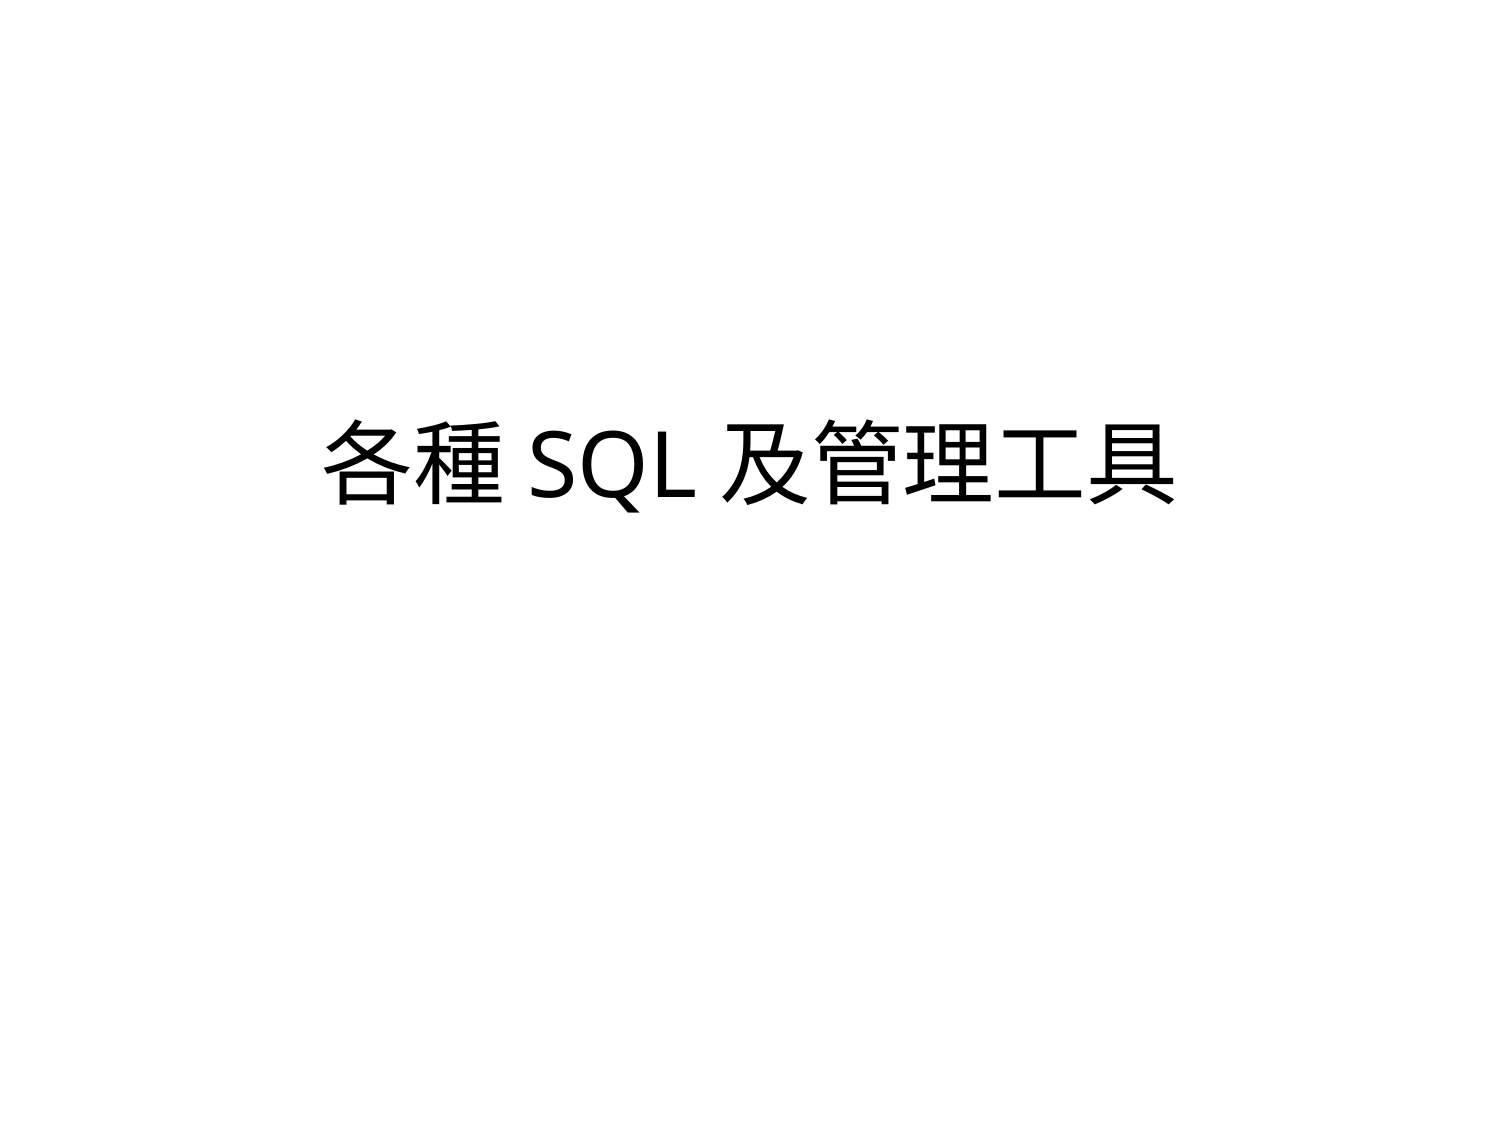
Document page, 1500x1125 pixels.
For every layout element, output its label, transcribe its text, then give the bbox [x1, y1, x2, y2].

subtitle 各種SQL及管理工具 [225, 398, 1275, 686]
